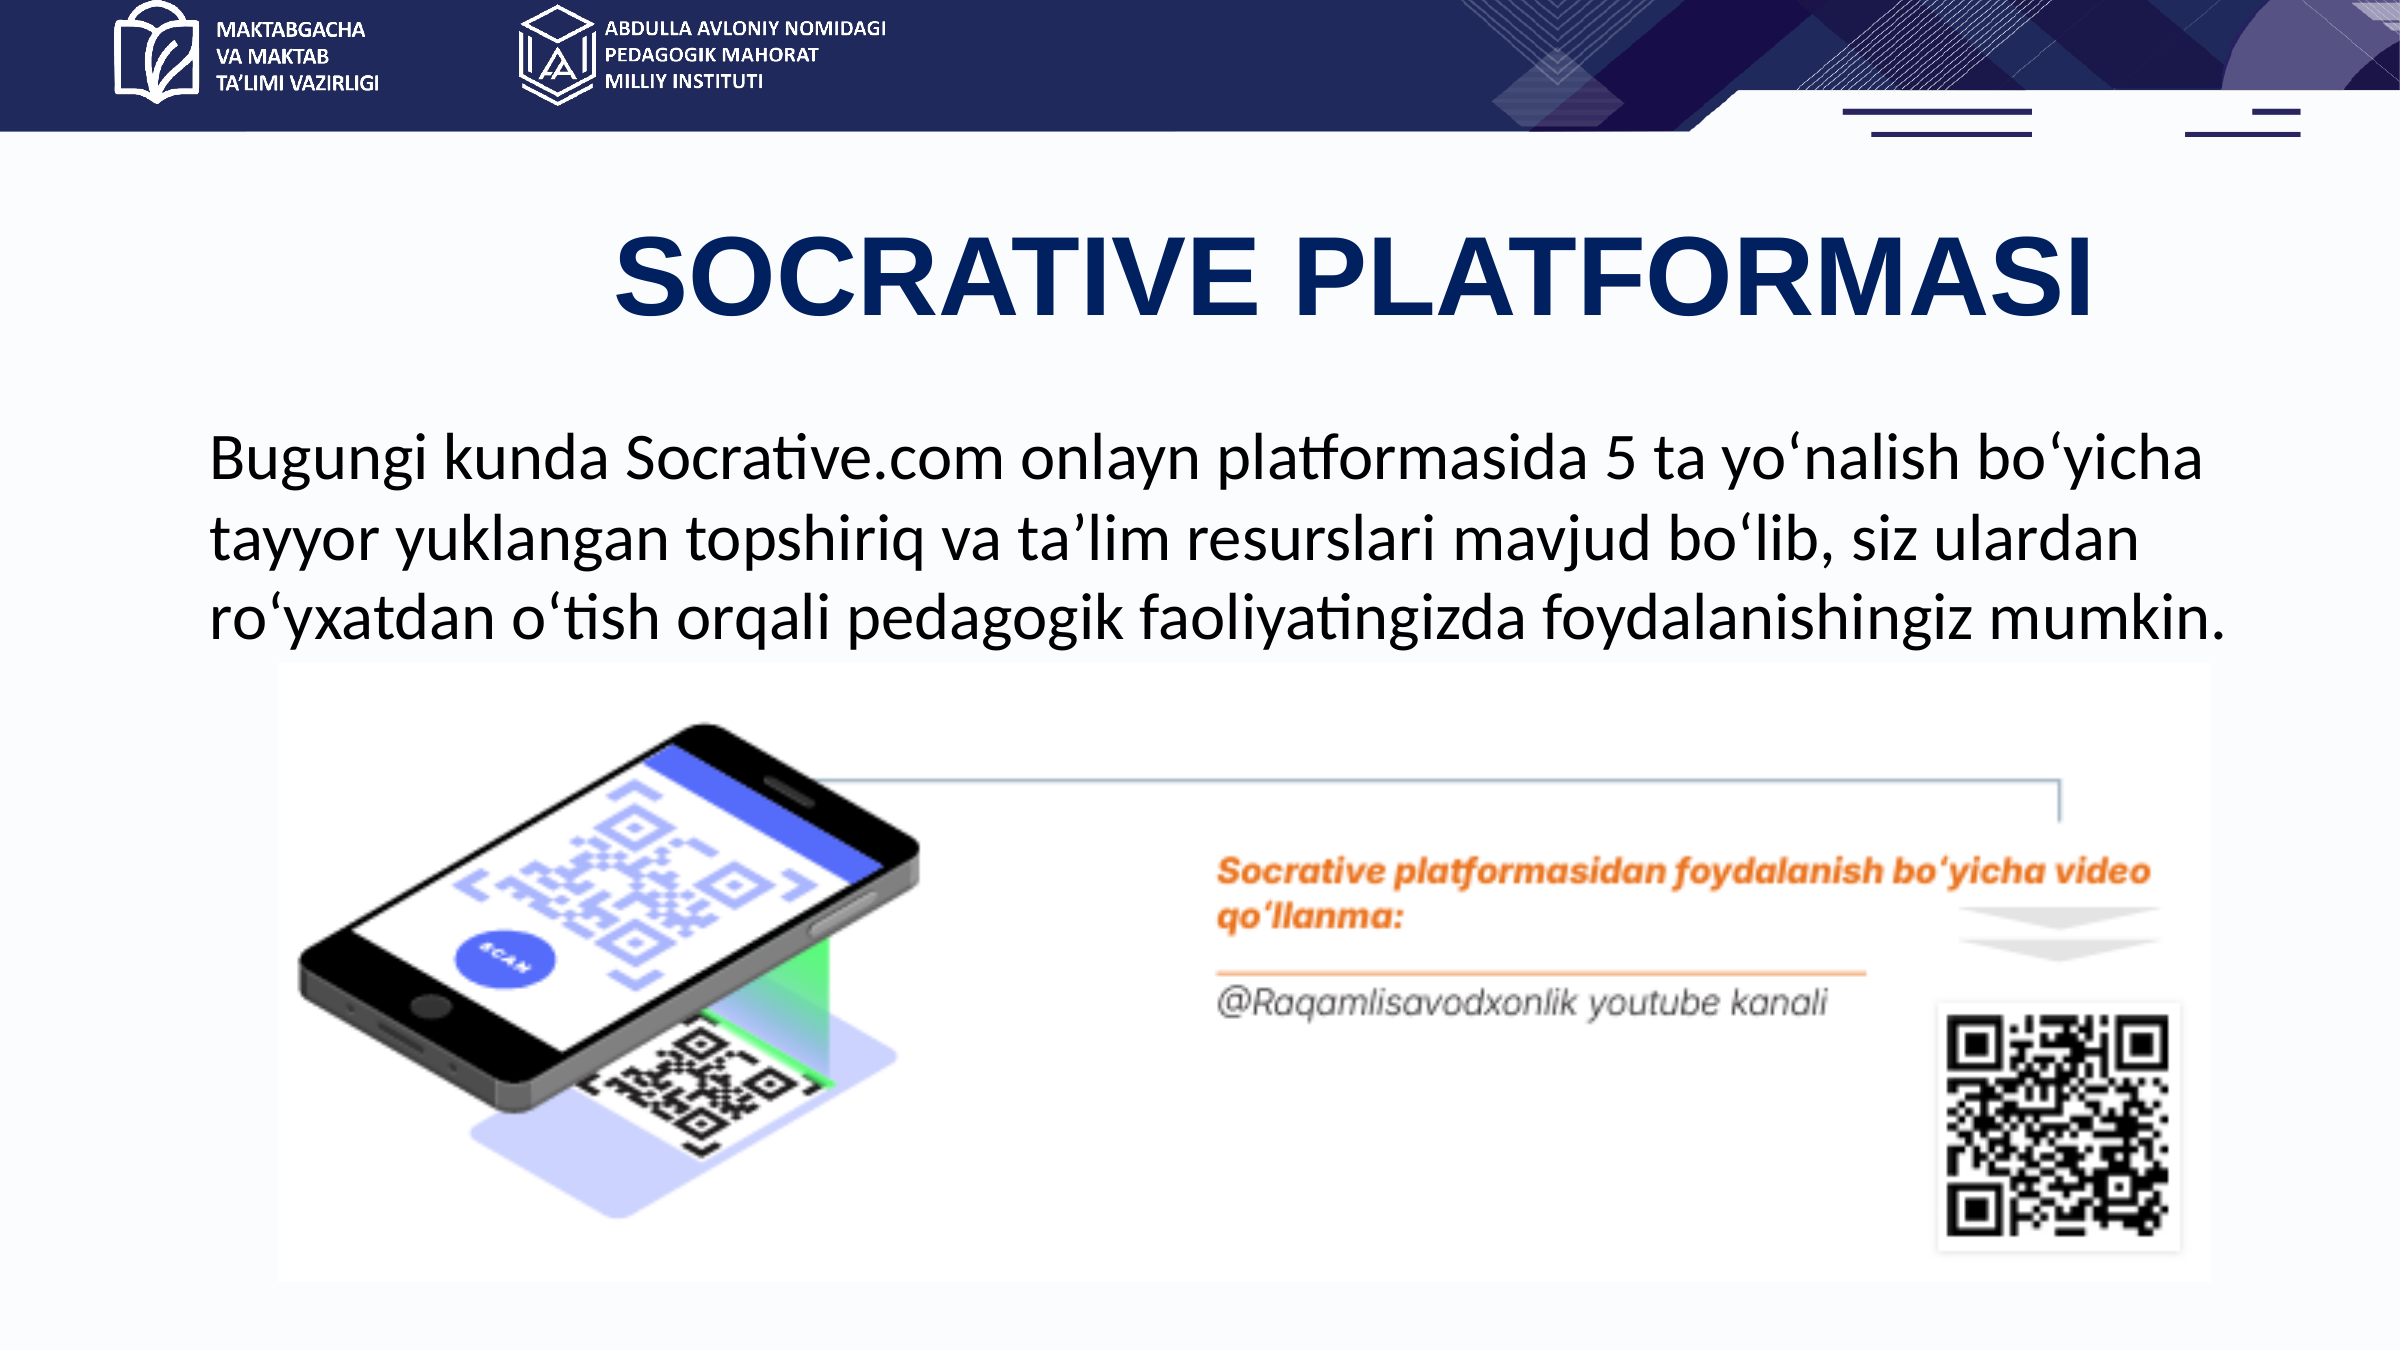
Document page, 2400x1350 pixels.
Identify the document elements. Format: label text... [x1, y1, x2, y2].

text_box SOCRATIVE PLATFORMASI [598, 195, 2113, 346]
picture [278, 663, 2389, 1350]
text_box Bugungi kunda Socrative.com onlayn platformasida 5 ta yoʻnalish boʻyicha tayyor yuklangan topshiriq va taʼlim resurslari mavjud boʻlib, siz ulardan roʻyxatdan oʻtish orqali pedagogik faoliyatingizda foydalanishingiz mumkin. [194, 405, 2389, 661]
picture [0, 0, 2400, 137]
